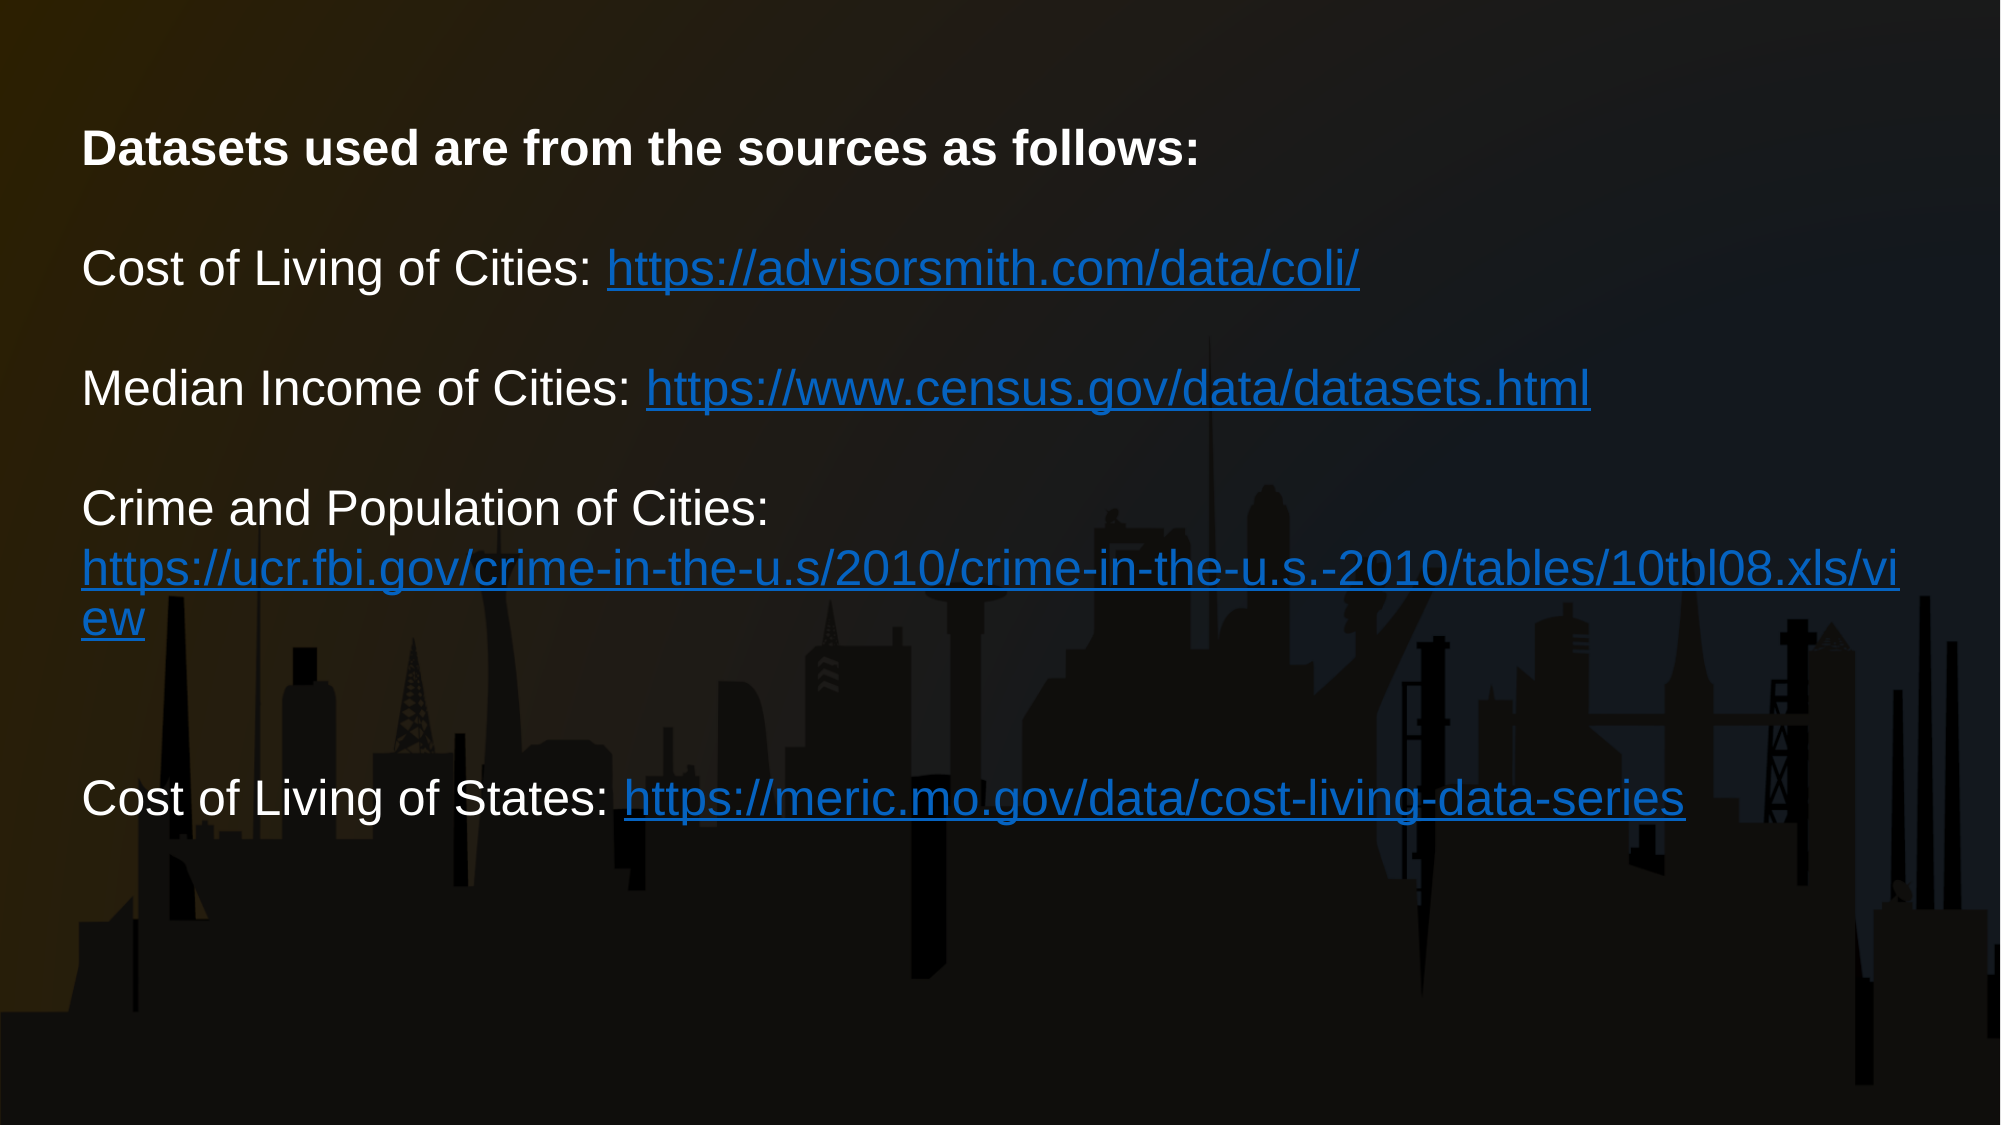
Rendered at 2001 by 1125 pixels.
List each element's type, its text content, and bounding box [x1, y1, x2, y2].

text_box Datasets used are from the sources as follows: Cost of Living of Cities: https://advisorsmith.com/data/coli/ Median Income of Cities: https://www.census.gov/data/datasets.html Crime and Population of Cities: https://ucr.fbi.gov/crime-in-the-u.s/2010/crime-in-the-u.s.-2010/tables/10tbl08.xls/view Cost of Living of States: https://meric.mo.gov/data/cost-living-data-series [66, 108, 1934, 1023]
picture [0, 0, 2001, 1125]
